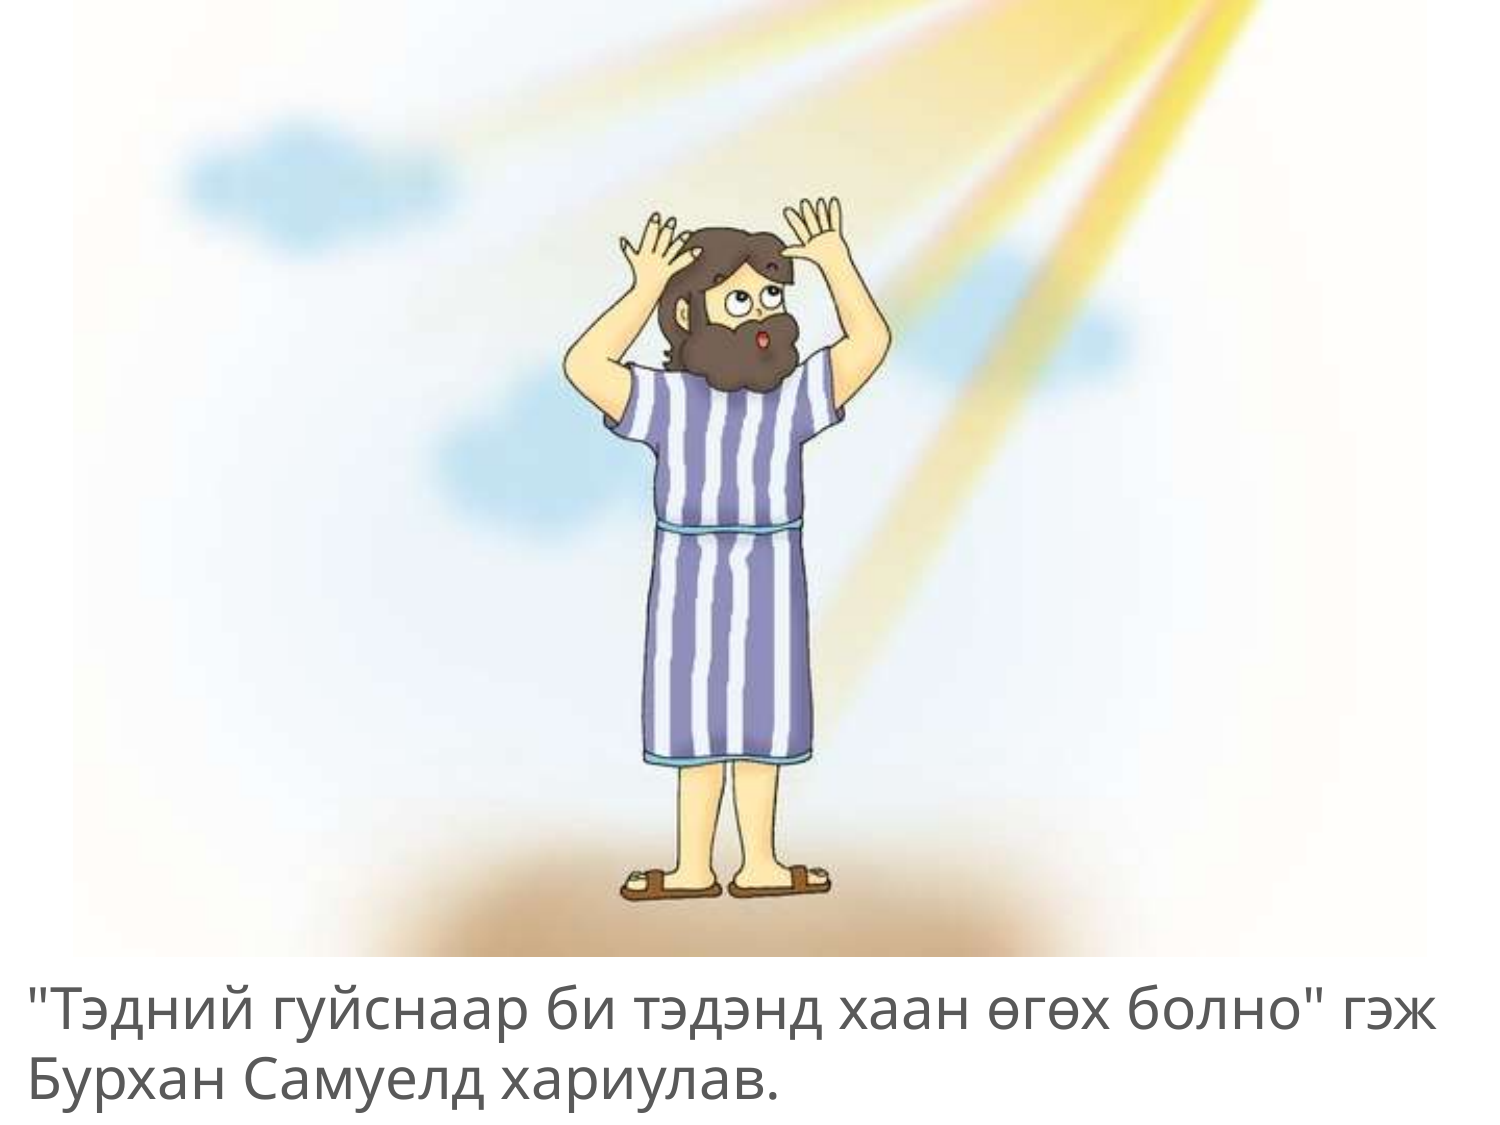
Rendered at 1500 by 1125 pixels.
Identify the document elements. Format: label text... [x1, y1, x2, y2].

picture [72, 0, 1427, 957]
text_box "Тэдний гуйснаар би тэдэнд хаан өгөх болно" гэж Бурхан Самуелд хариулав. [11, 964, 1483, 1119]
